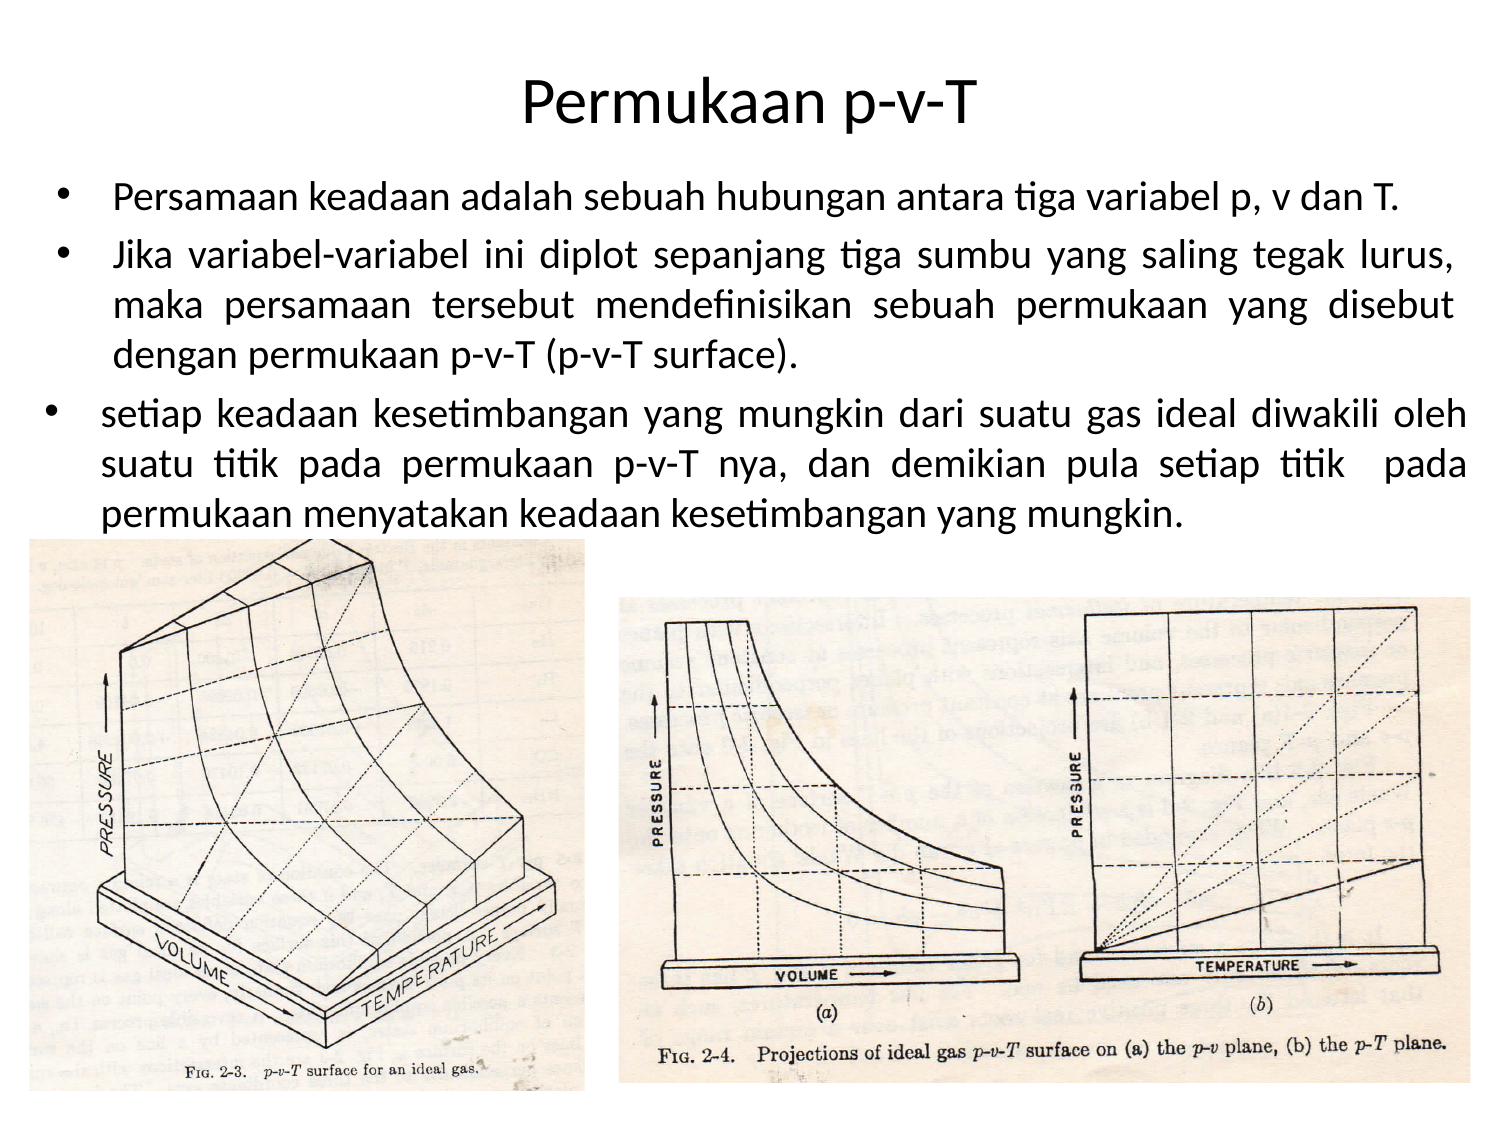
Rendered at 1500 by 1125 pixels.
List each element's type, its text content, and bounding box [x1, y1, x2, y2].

title Permukaan p-v-T [75, 45, 1425, 149]
picture [618, 597, 1471, 1083]
text_box setiap keadaan kesetimbangan yang mungkin dari suatu gas ideal diwakili oleh suatu titik pada permukaan p-v-T nya, dan demikian pula setiap titik pada permukaan menyatakan keadaan kesetimbangan yang mungkin. [29, 377, 1484, 575]
list Persamaan keadaan adalah sebuah hubungan antara tiga variabel p, v dan T. Jika variabel-variabel ini diplot sepanjang tiga sumbu yang saling tegak lurus, maka persamaan tersebut mendefinisikan sebuah permukaan yang disebut dengan permukaan p-v-T (p-v-T surface). [41, 160, 1471, 377]
picture [29, 539, 585, 1091]
